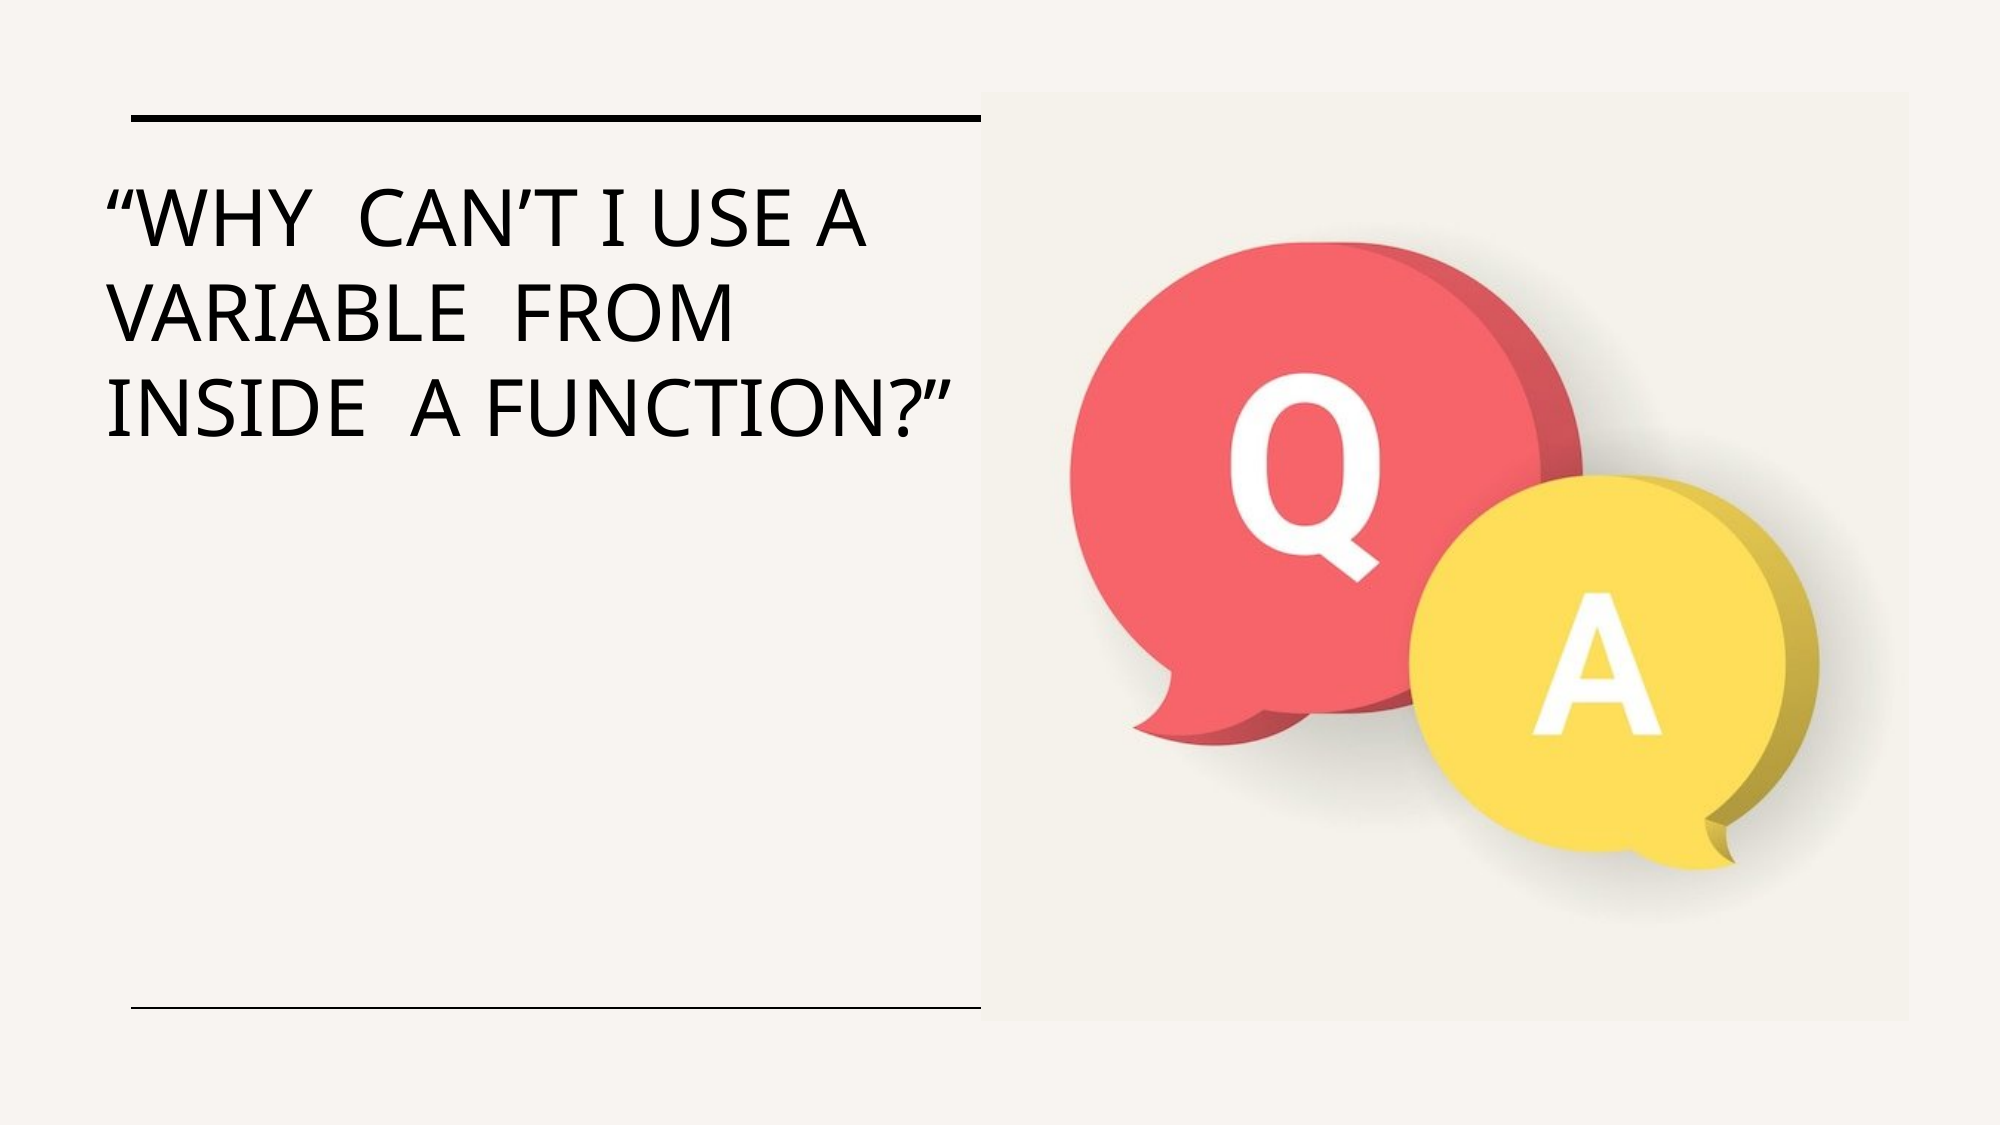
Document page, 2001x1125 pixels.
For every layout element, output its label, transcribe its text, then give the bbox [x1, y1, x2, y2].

picture [981, 92, 1909, 1021]
title “Why can’t I use a variable from inside a function?” [91, 160, 981, 464]
